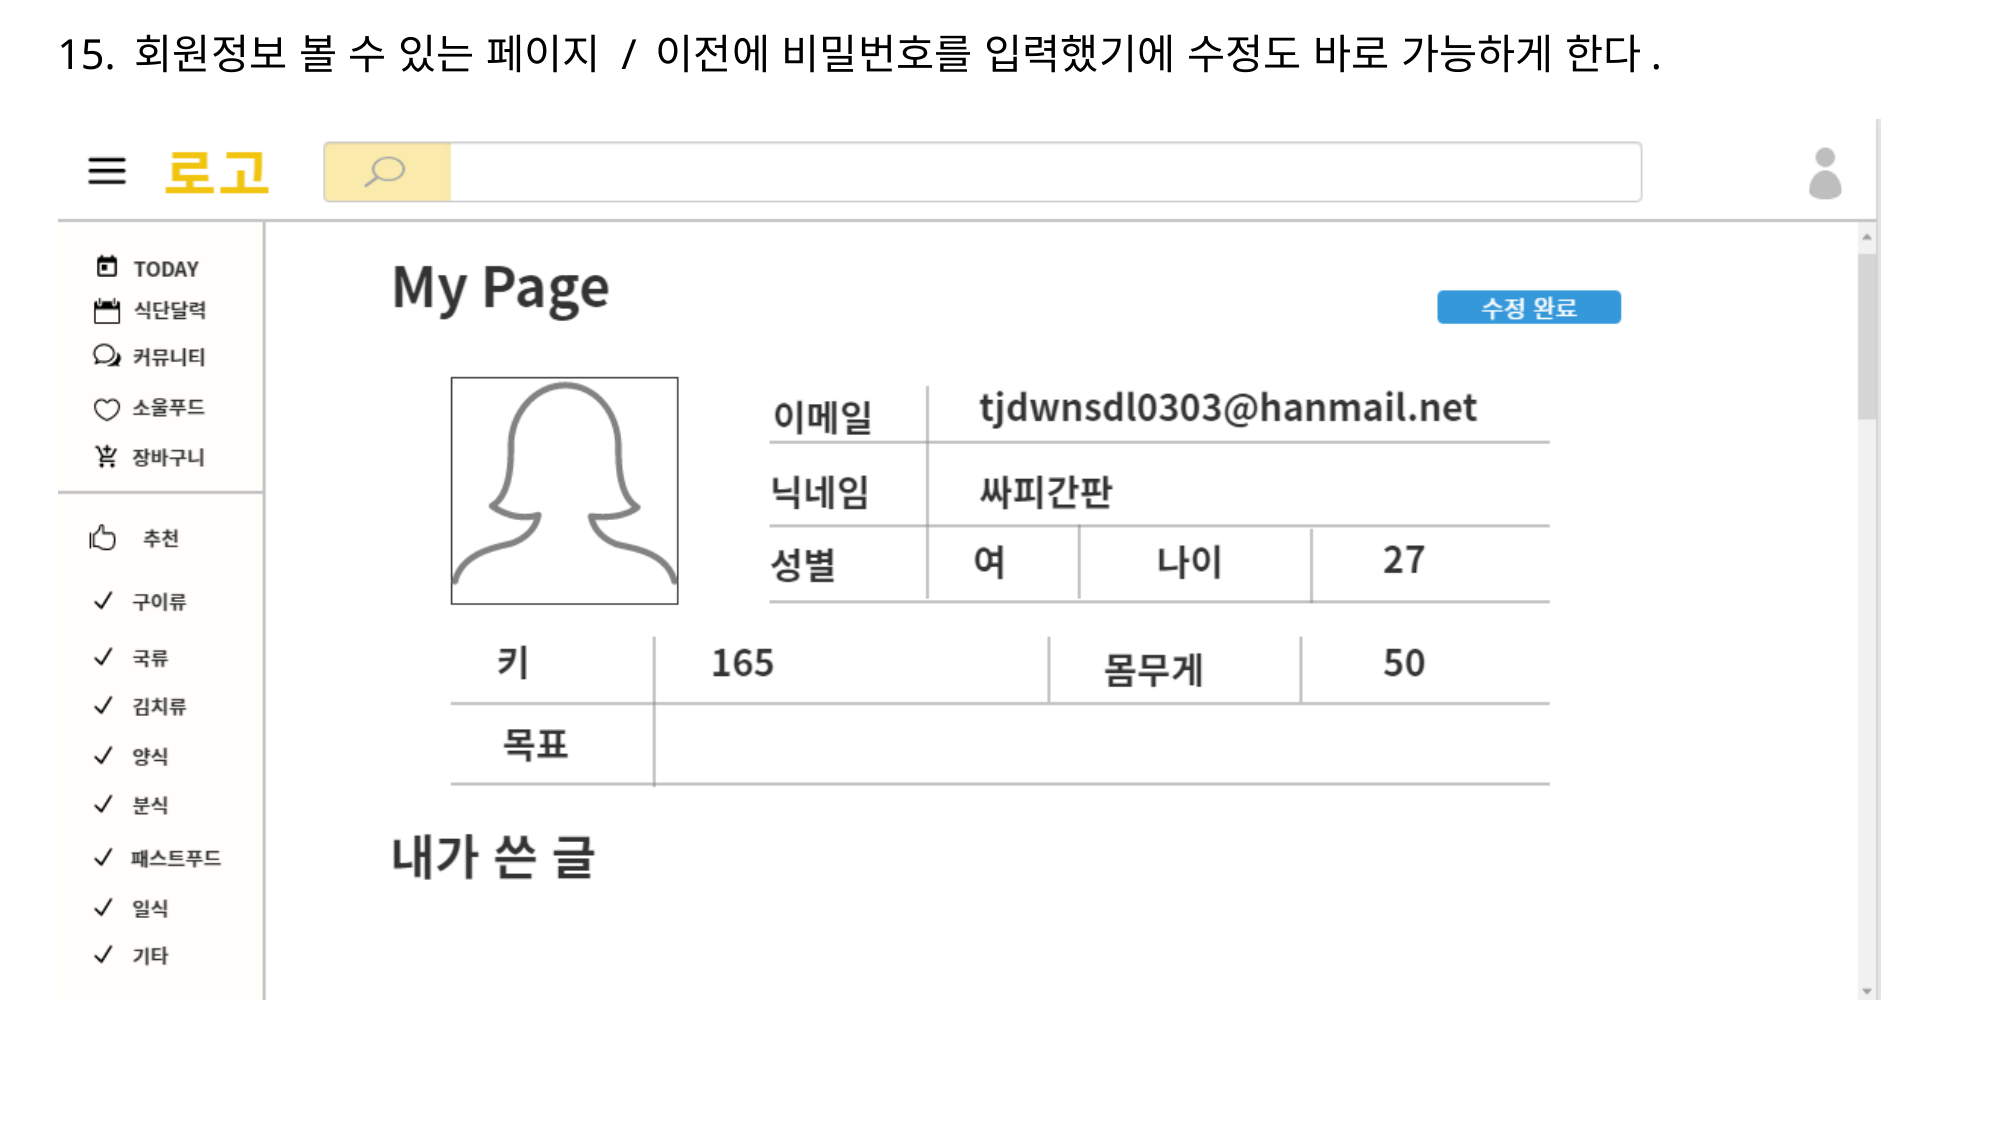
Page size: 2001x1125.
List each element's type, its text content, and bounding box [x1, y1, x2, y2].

subtitle 15. 회원정보 볼 수 있는 페이지 / 이전에 비밀번호를 입력했기에 수정도 바로 가능하게 한다. [42, 25, 1668, 99]
picture [58, 119, 1881, 1000]
